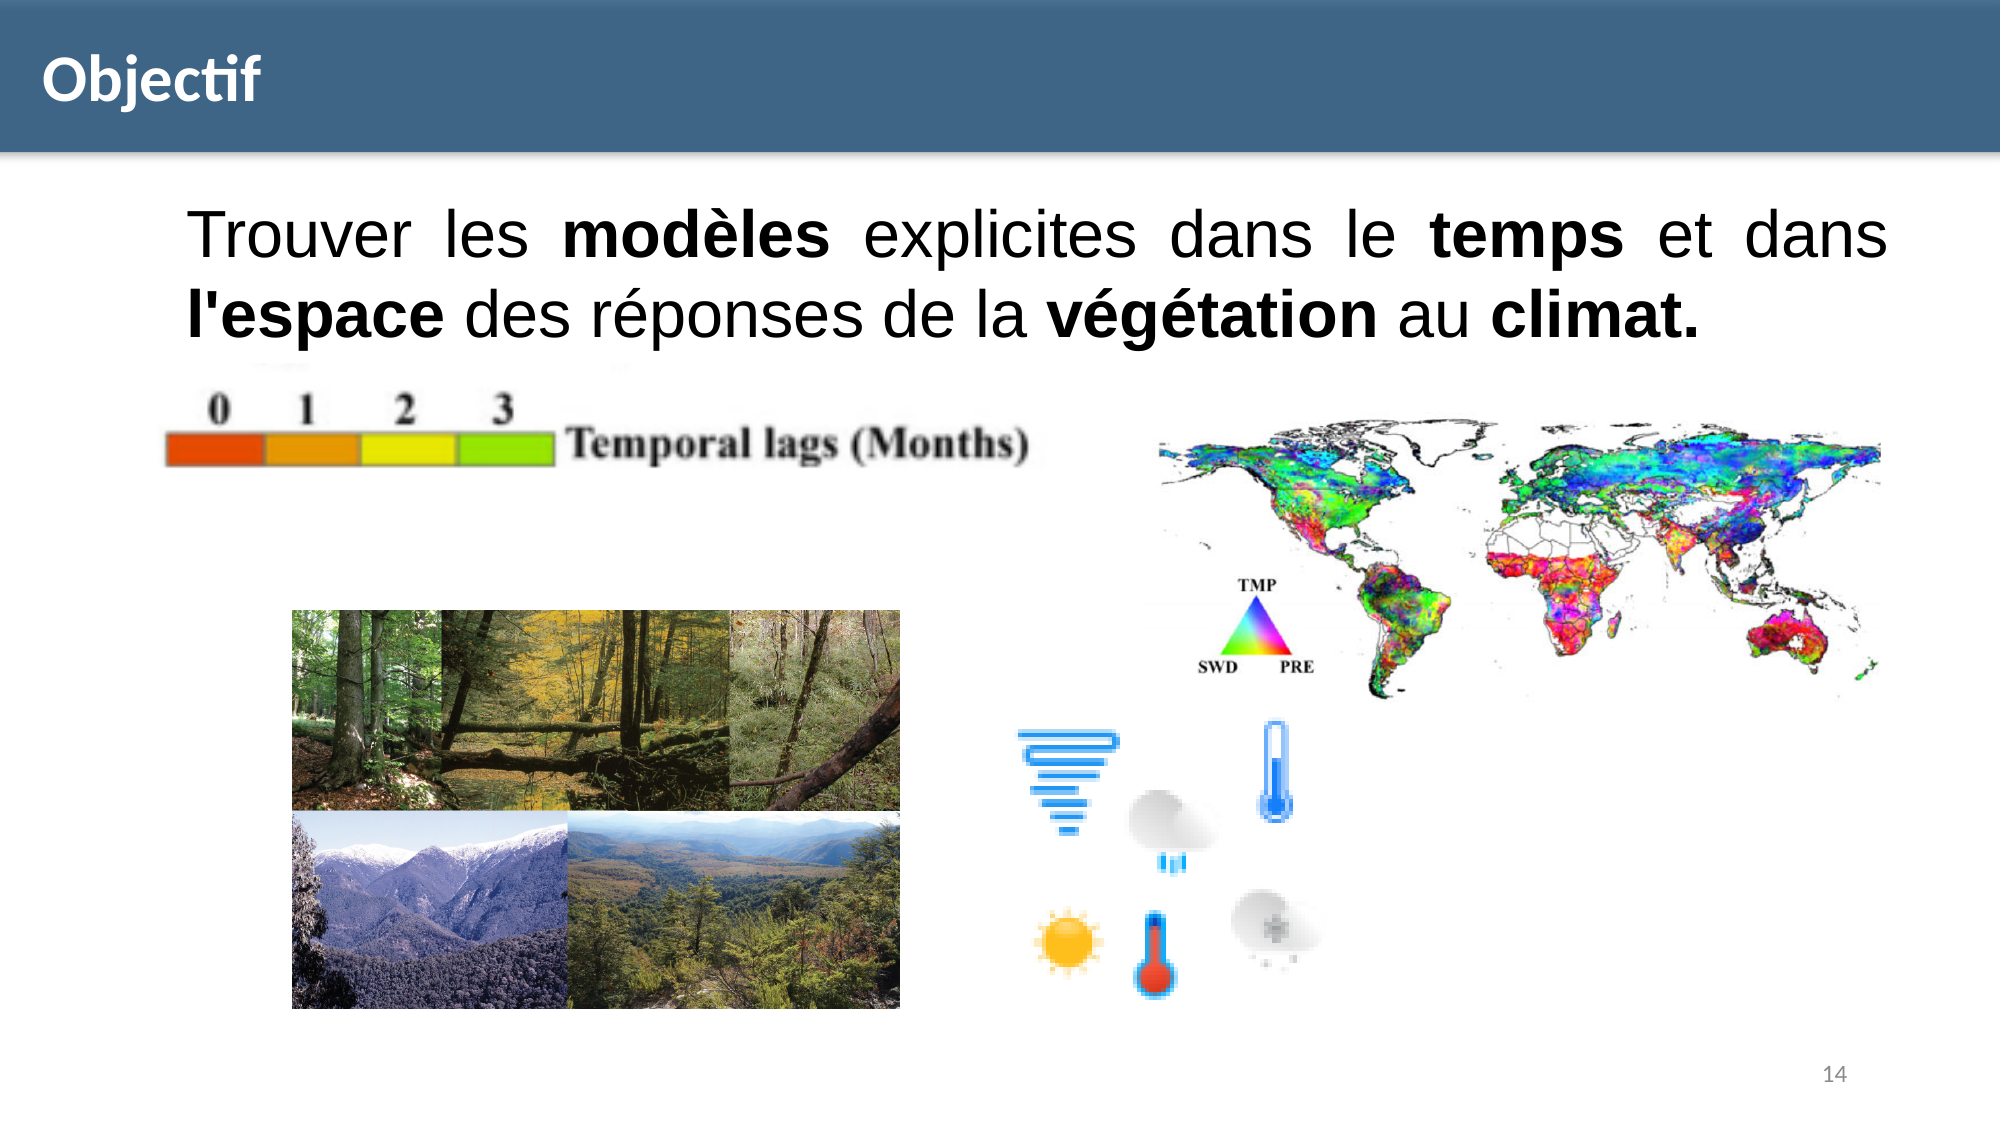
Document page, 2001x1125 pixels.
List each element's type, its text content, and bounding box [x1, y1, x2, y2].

text_box Trouver les modèles explicites dans le temps et dans l'espace des réponses de la végétation au climat. [96, 183, 1904, 359]
text_box [0, 0, 2000, 153]
picture [137, 363, 1055, 501]
picture [1014, 412, 1902, 1054]
text_box Objectif [27, 34, 2000, 122]
picture [291, 610, 900, 1009]
slide_number 14 [1412, 1042, 1863, 1103]
